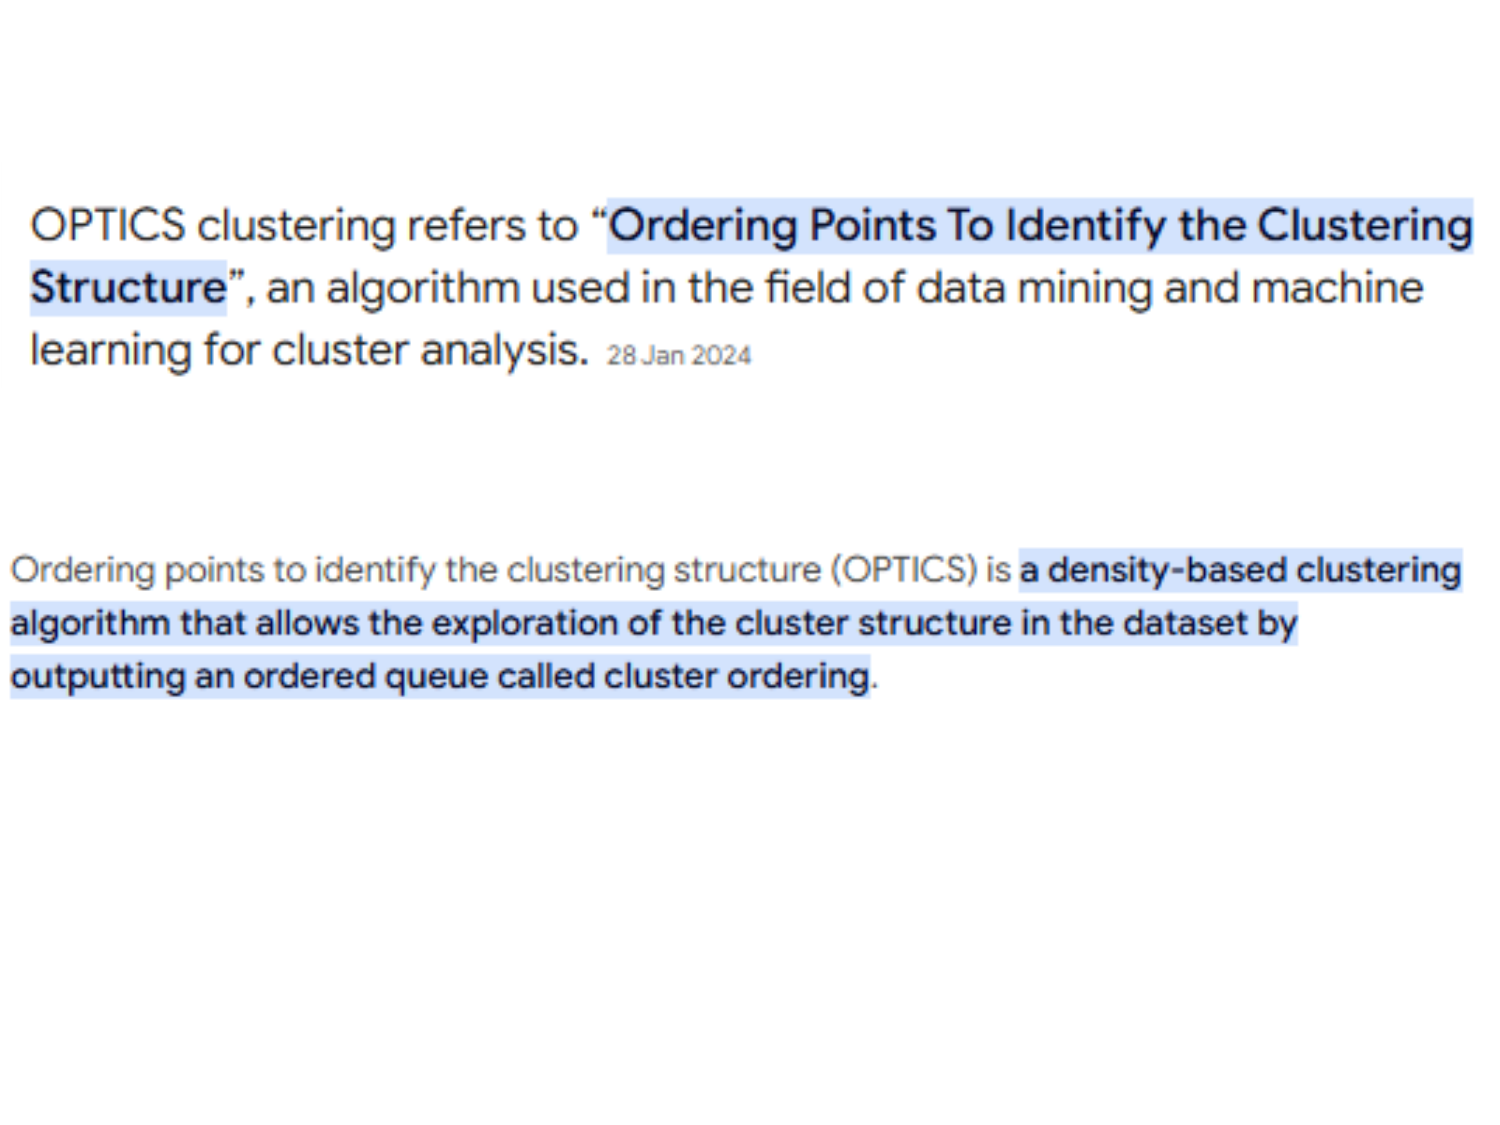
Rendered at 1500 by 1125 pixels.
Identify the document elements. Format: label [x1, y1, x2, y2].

picture [0, 534, 1475, 726]
picture [0, 162, 1497, 388]
